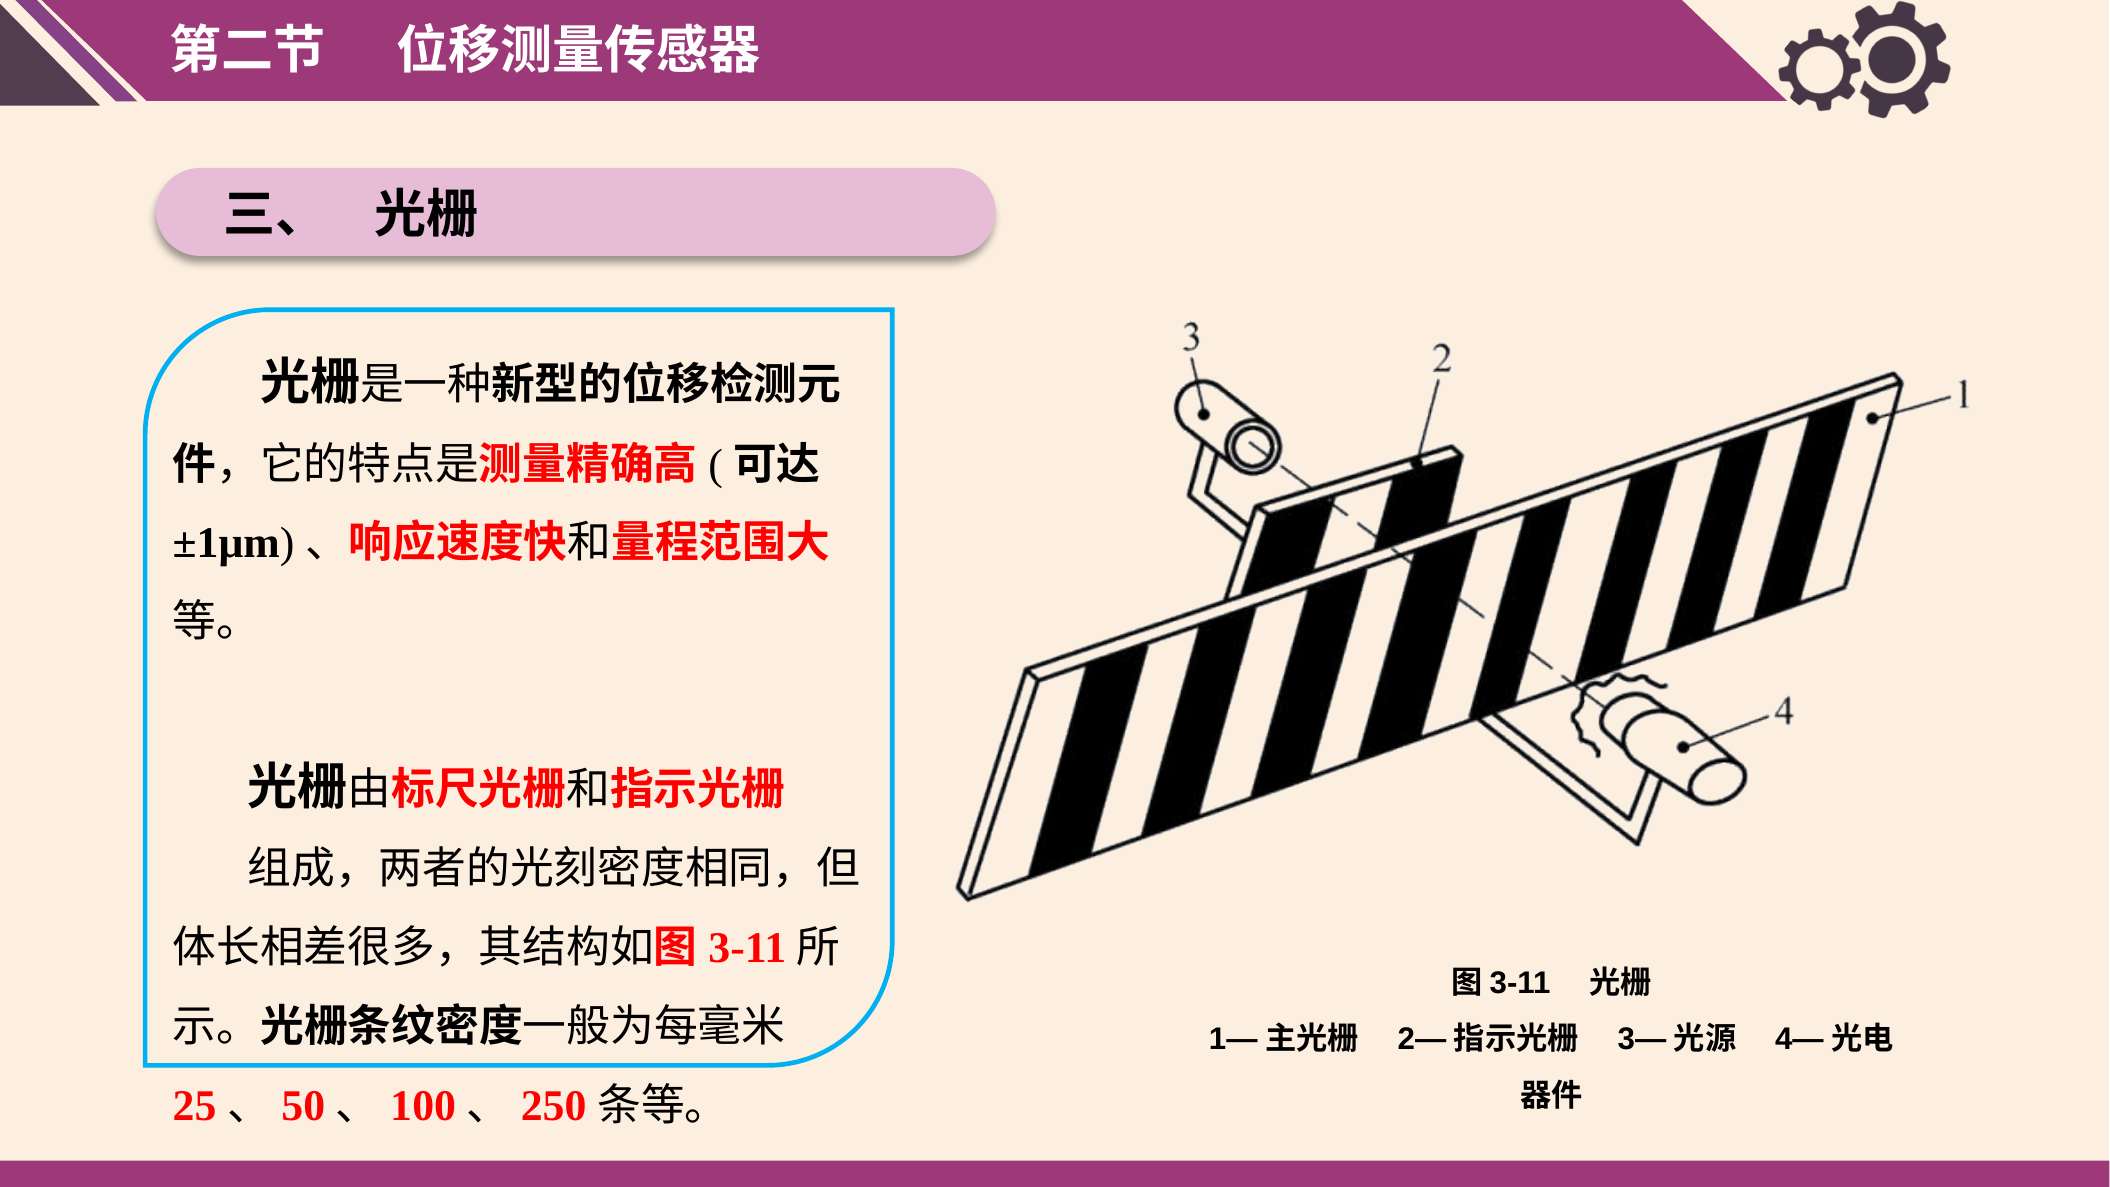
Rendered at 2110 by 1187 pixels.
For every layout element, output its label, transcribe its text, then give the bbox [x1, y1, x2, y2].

picture [948, 309, 1976, 915]
text_box 三、 光栅 [207, 172, 1008, 251]
text_box [144, 308, 894, 1067]
text_box [0, 2, 103, 107]
picture [1793, 0, 1942, 139]
text_box [0, 1160, 2110, 1187]
text_box 光栅是一种新型的位移检测元件，它的特点是测量精确高(可达±1μm)、响应速度快和量程范围大等。 光栅由标尺光栅和指示光栅 组成，两者的光刻密度相同，但体长相差很多，其结构如图3-11所示。光栅条纹密度一般为每毫米25、50、100、250条等。 [156, 311, 902, 1137]
text_box [13, 0, 140, 103]
text_box [40, 0, 1790, 103]
text_box 图3-11 光栅 1—主光栅 2—指示光栅 3—光源 4—光电器件 [1185, 935, 1917, 1121]
text_box [155, 166, 975, 257]
text_box 第二节 位移测量传感器 [153, 8, 1460, 87]
